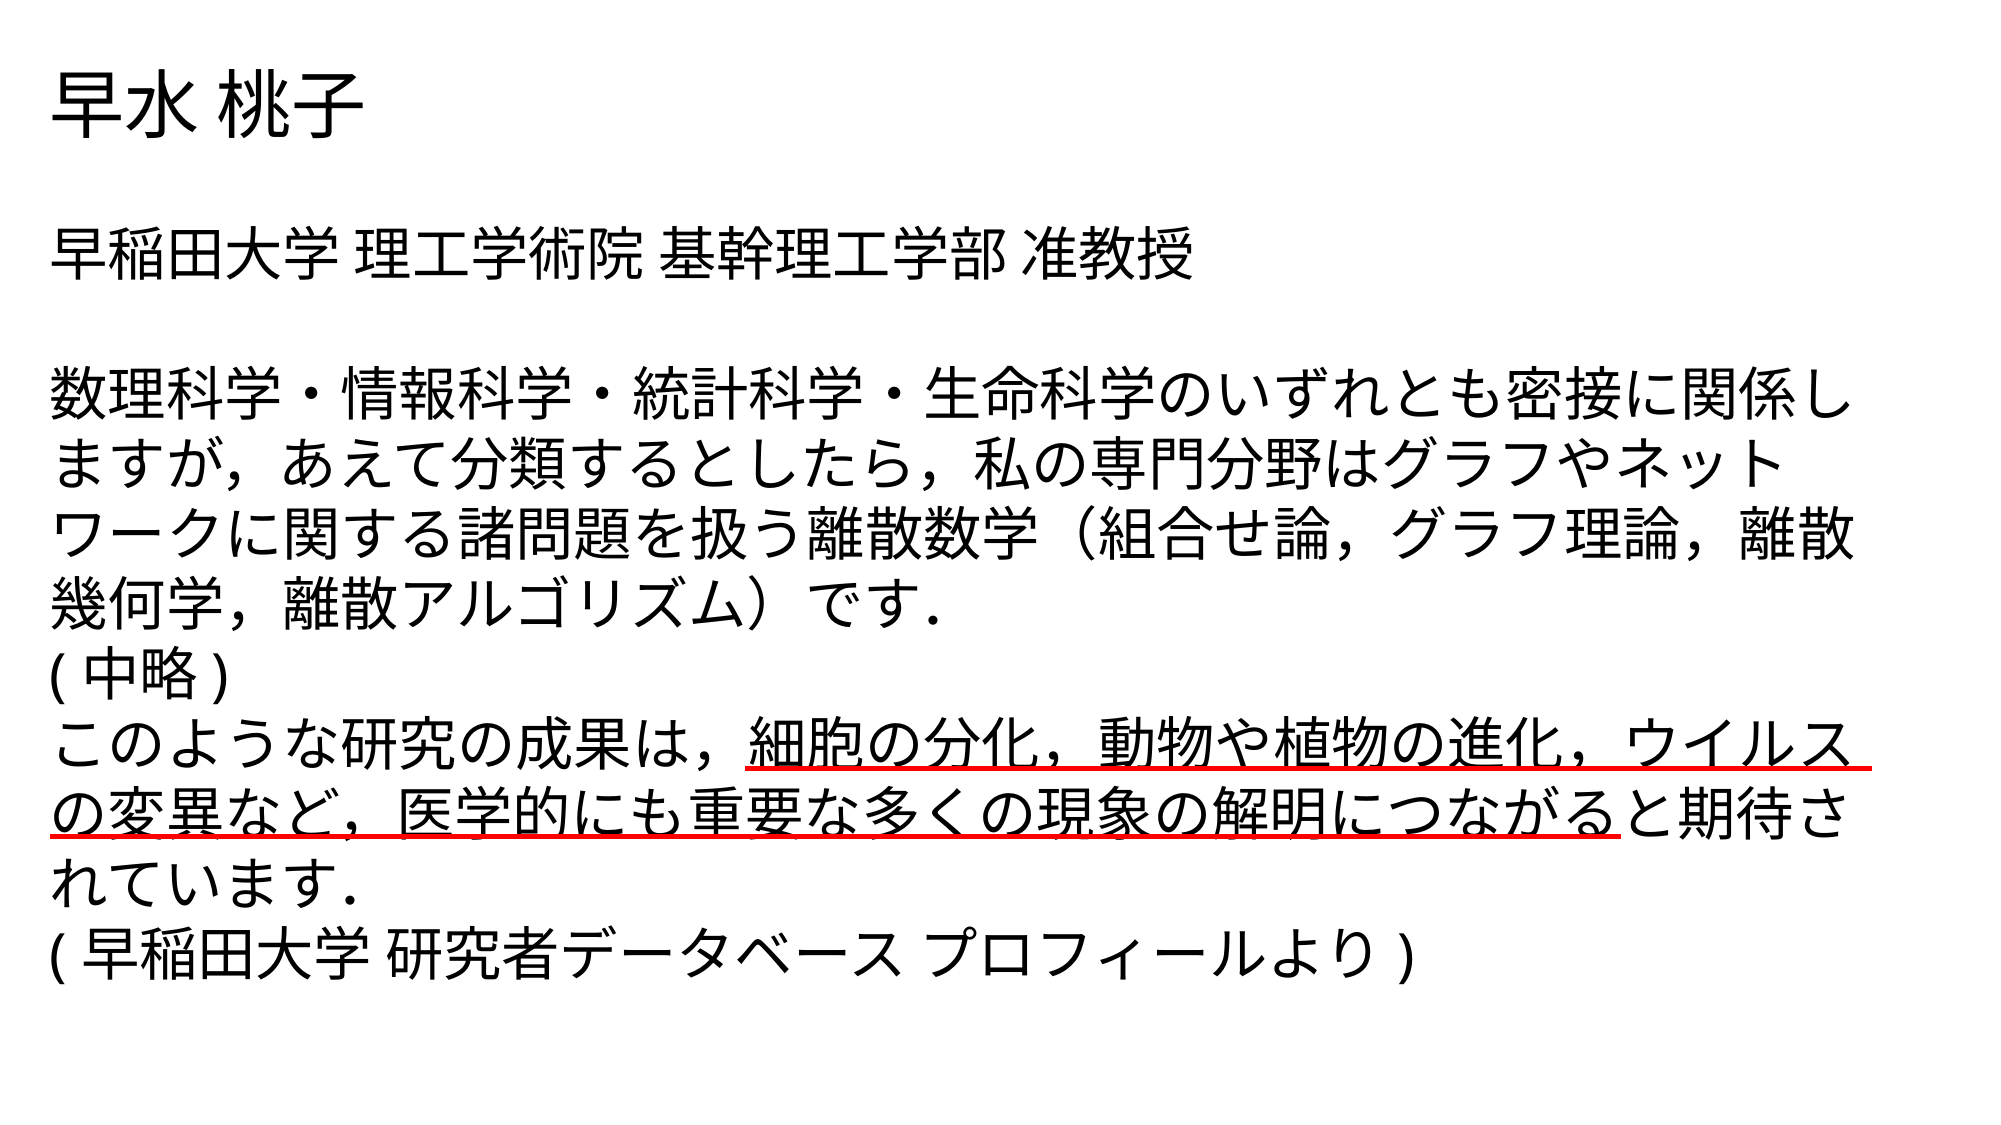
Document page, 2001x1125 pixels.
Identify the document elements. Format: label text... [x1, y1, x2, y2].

text_box 早水 桃子 早稲田大学 理工学術院 基幹理工学部 准教授 数理科学・情報科学・統計科学・生命科学のいずれとも密接に関係しますが，あえて分類するとしたら，私の専門分野はグラフやネットワークに関する諸問題を扱う離散数学（組合せ論，グラフ理論，離散幾何学，離散アルゴリズム）です． (中略) このような研究の成果は，細胞の分化，動物や植物の進化，ウイルスの変異など，医学的にも重要な多くの現象の解明につながると期待されています． (早稲田大学 研究者データベース プロフィールより) [34, 49, 1909, 995]
